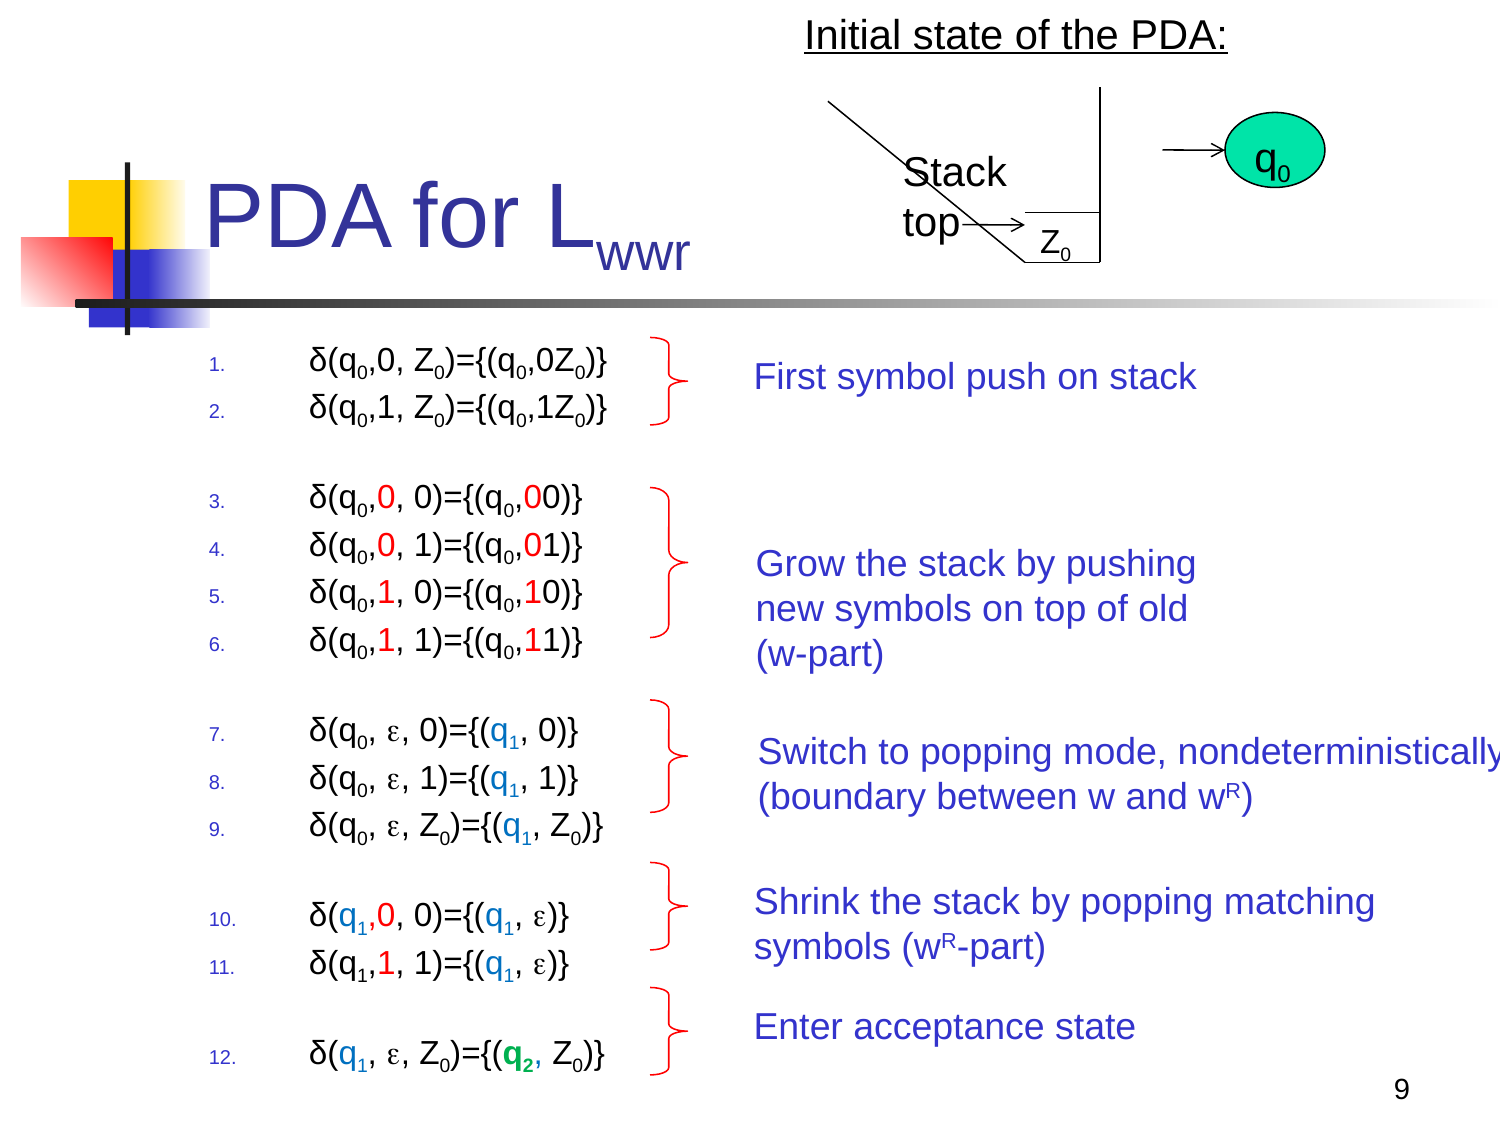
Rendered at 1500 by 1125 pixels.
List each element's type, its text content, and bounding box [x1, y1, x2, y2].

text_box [649, 699, 1500, 826]
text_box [649, 487, 1226, 684]
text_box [787, 0, 1326, 269]
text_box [649, 337, 1213, 426]
list δ(q0,0, Z0)={(q0,0Z0)} δ(q0,1, Z0)={(q0,1Z0)} δ(q0,0, 0)={(q0,00)} δ(q0,0, 1)={(q0,01)} δ(q0,1, 0)={(q0,10)} δ(q0,1, 1)={(q0,11)} δ(q0, , 0)={(q1, 0)} δ(q0, , 1)={(q1, 1)} δ(q0, , Z0)={(q1, Z0)} δ(q1,0, 0)={(q1, )} δ(q1,1, 1)={(q1, )} δ(q1, , Z0)={(q2, Z0)} [193, 330, 1470, 1007]
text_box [649, 987, 1153, 1076]
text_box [649, 862, 1403, 975]
title PDA for Lwwr [188, 101, 1468, 289]
slide_number 9 [1112, 1037, 1426, 1113]
